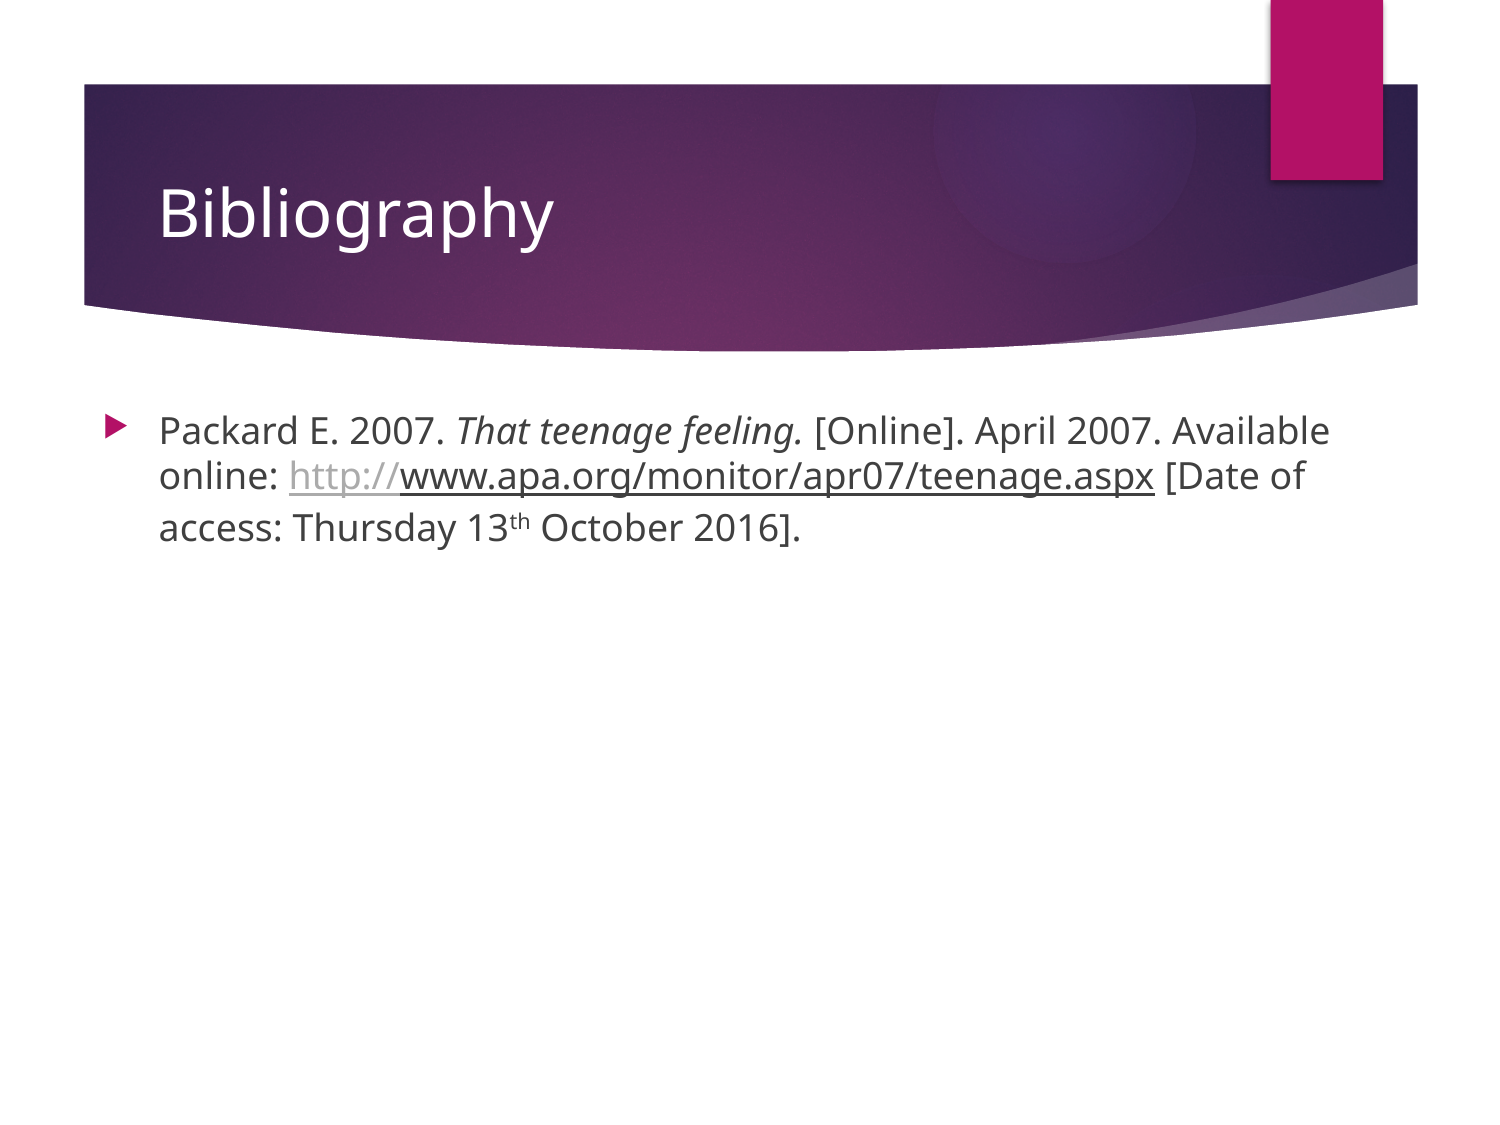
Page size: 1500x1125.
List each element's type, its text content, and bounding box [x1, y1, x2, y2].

title Bibliography [142, 152, 1183, 269]
list Packard E. 2007. That teenage feeling. [Online]. April 2007. Available online: http://www.apa.org/monitor/apr07/teenage.aspx [Date of access: Thursday 13th October 2016]. [87, 399, 1413, 980]
